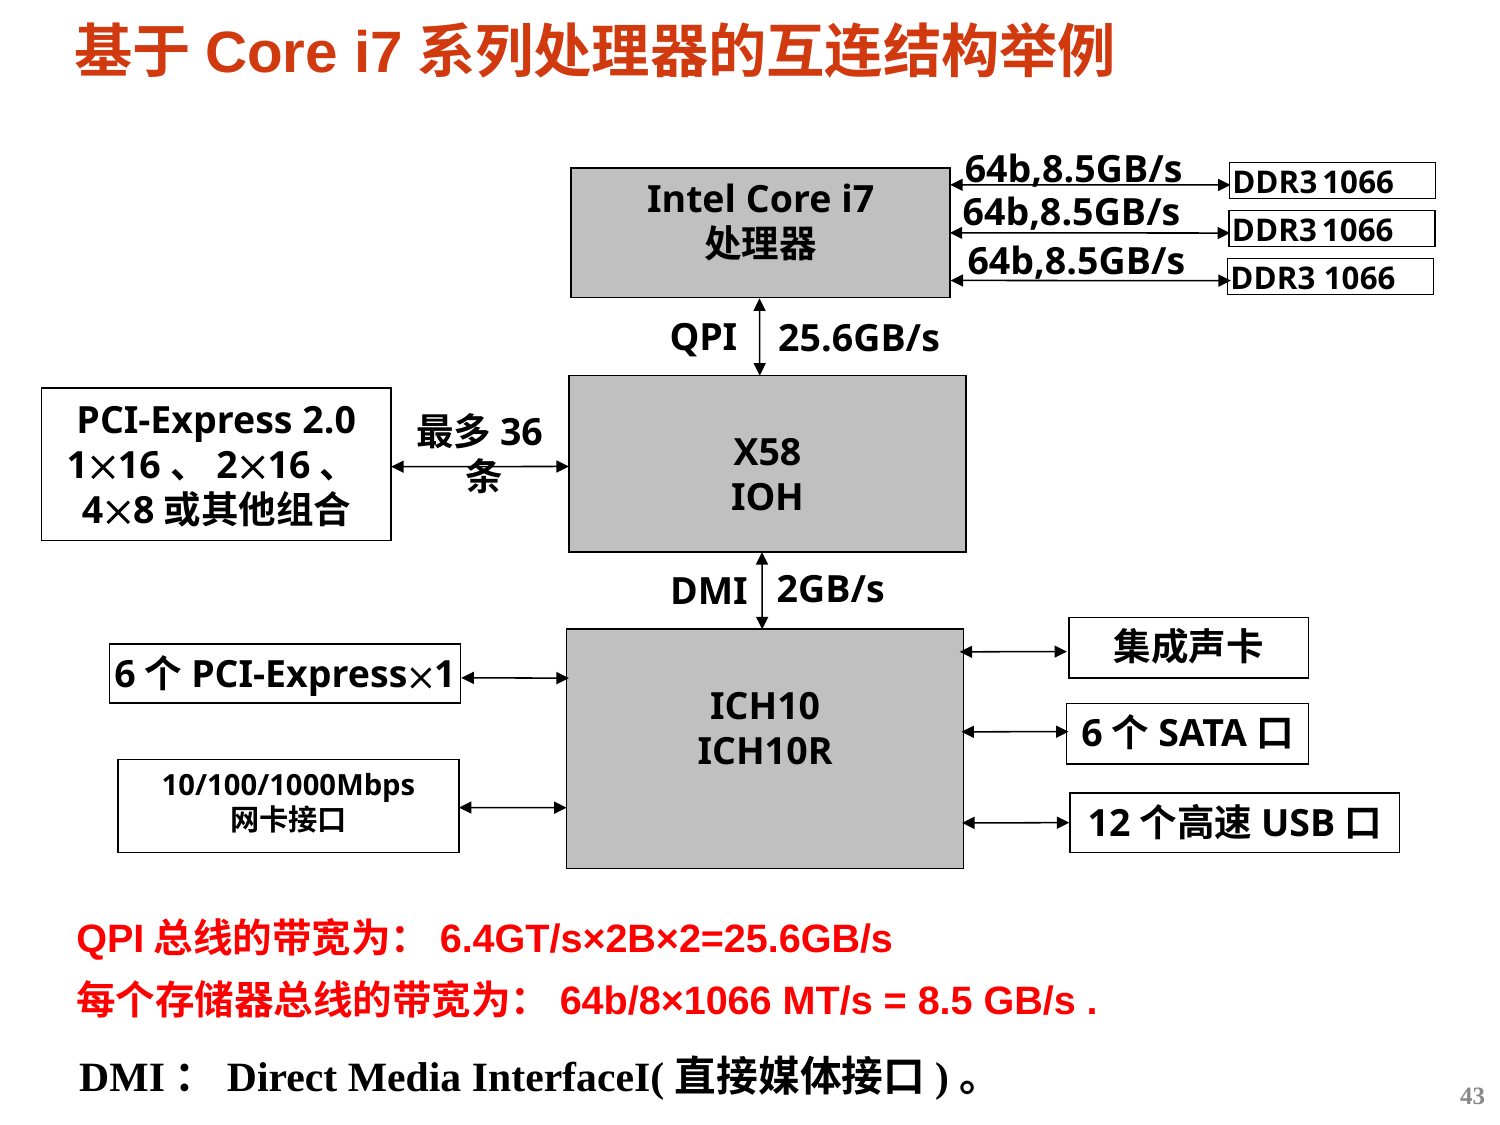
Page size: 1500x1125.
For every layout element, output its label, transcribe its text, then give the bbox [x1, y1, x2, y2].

text_box QPI总线的带宽为：6.4GT/s×2B×2=25.6GB/s 每个存储器总线的带宽为：64b/8×1066 MT/s = 8.5 GB/s . [65, 908, 1372, 1027]
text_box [30, 137, 1460, 908]
slide_number 43 [1162, 1064, 1500, 1125]
title 基于Core i7系列处理器的互连结构举例 [64, 23, 1398, 89]
text_box DMI：Direct Media InterfaceI(直接媒体接口)。 [64, 1041, 1050, 1107]
